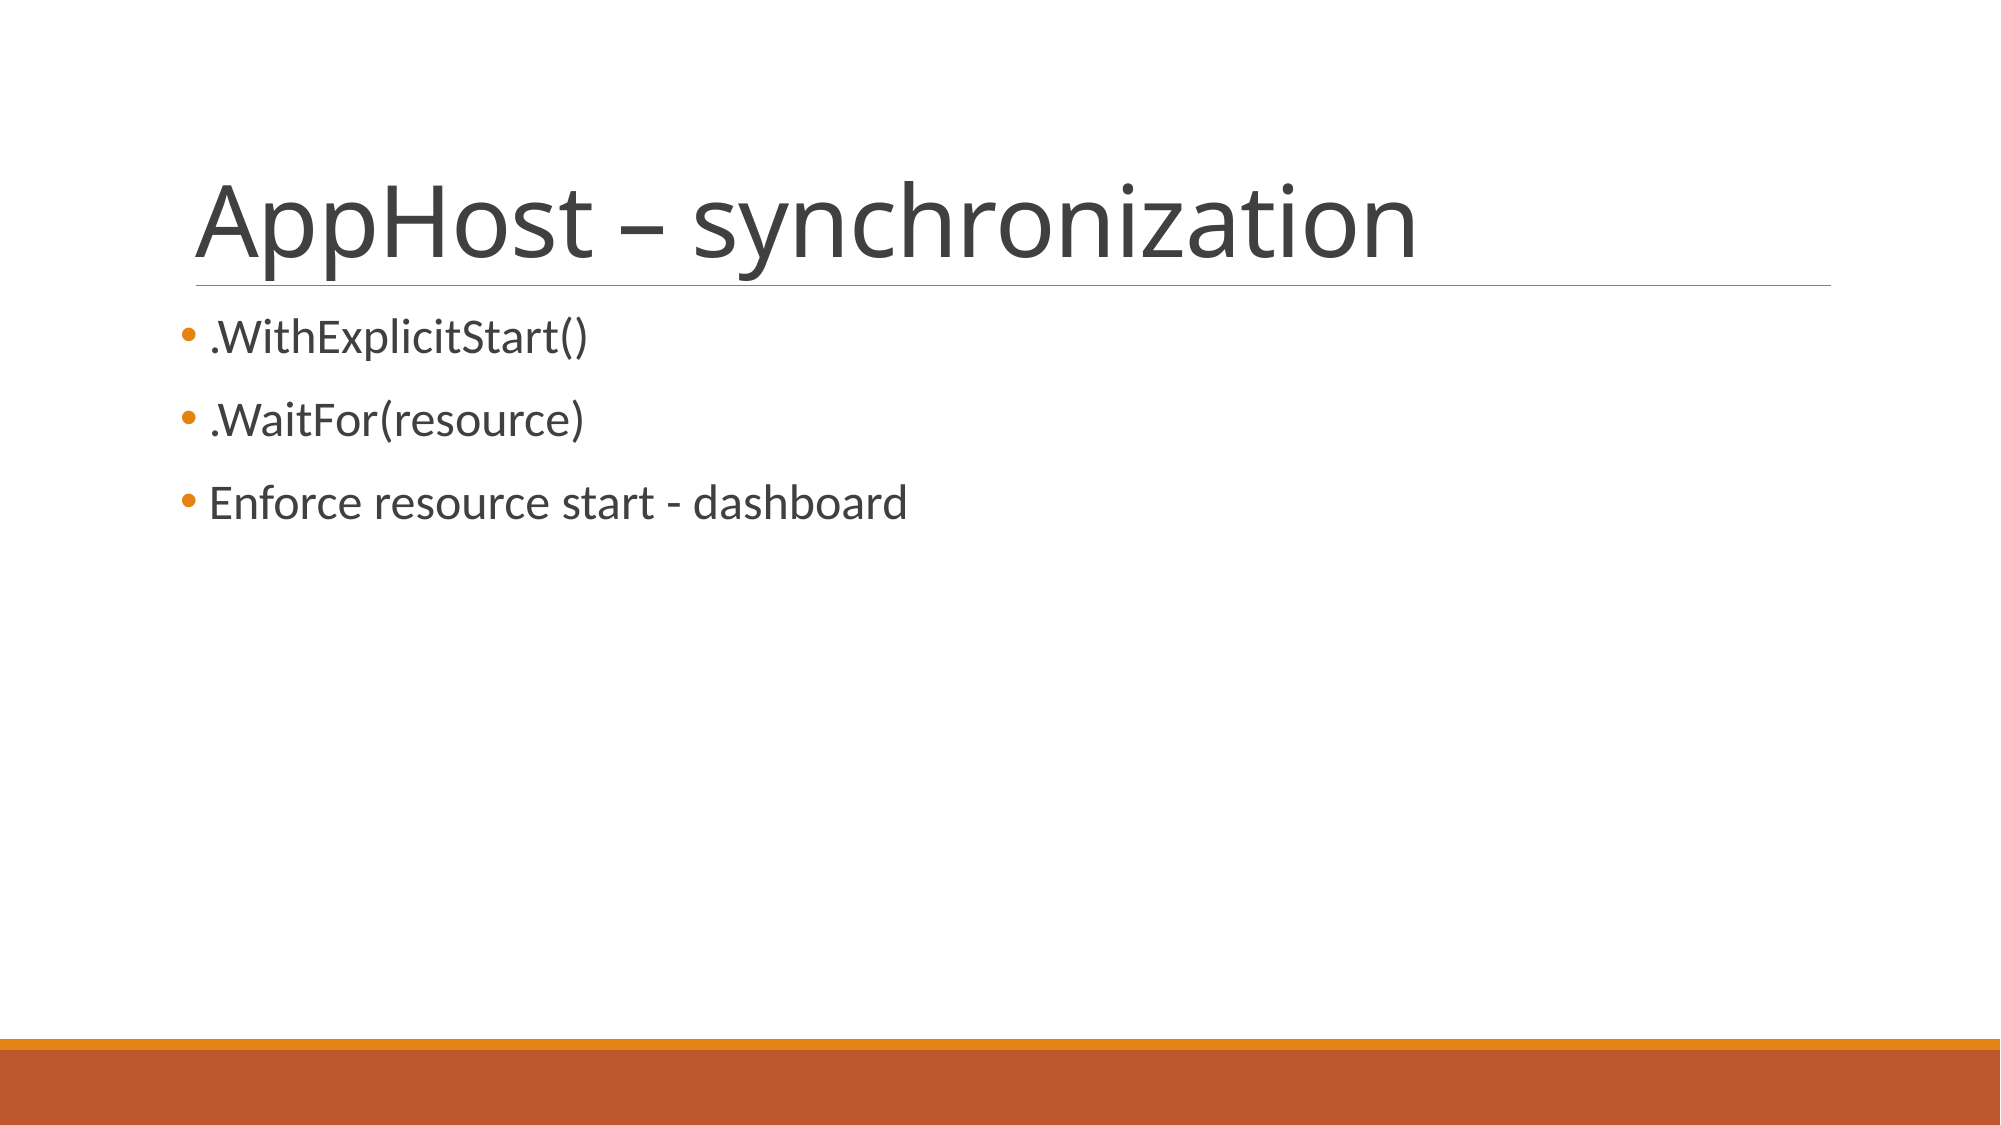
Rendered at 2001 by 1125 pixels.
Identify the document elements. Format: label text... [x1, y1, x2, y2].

list .WithExplicitStart() .WaitFor(resource) Enforce resource start - dashboard [180, 302, 1830, 963]
title AppHost – synchronization [180, 47, 1830, 285]
